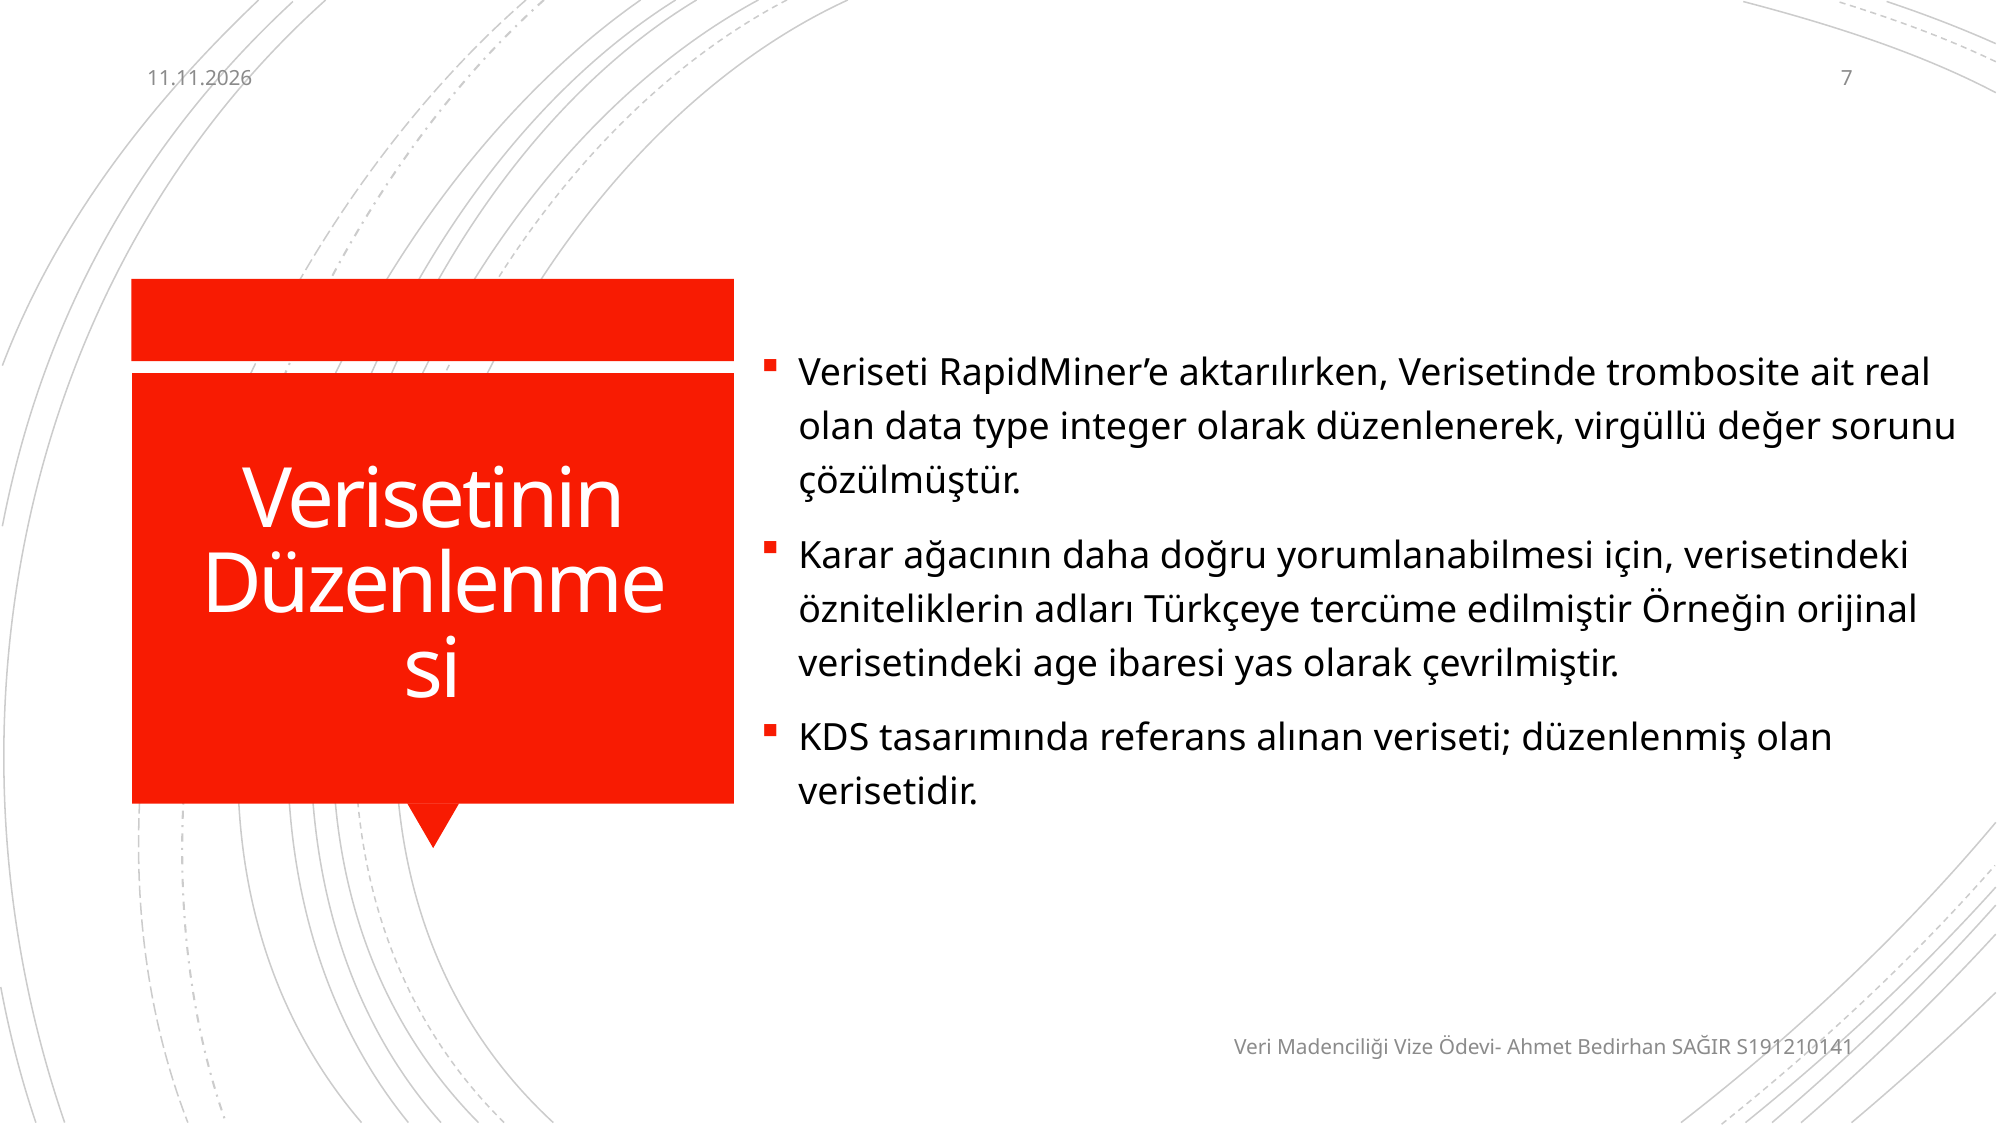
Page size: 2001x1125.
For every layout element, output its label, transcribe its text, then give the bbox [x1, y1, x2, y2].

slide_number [131, 52, 732, 105]
slide_number 7 [1717, 52, 1868, 105]
footer Veri Madenciliği Vize Ödevi- Ahmet Bedirhan SAĞIR S191210141 [131, 1021, 1869, 1074]
list Veriseti RapidMiner’e aktarılırken, Verisetinde trombosite ait real olan data type integer olarak düzenlenerek, virgüllü değer sorunu çözülmüştür. Karar ağacının daha doğru yorumlanabilmesi için, verisetindeki özniteliklerin adları Türkçeye tercüme edilmiştir Örneğin orijinal verisetindeki age ibaresi yas olarak çevrilmiştir. KDS tasarımında referans alınan veriseti; düzenlenmiş olan verisetidir. [745, 158, 1985, 993]
title Verisetinin Düzenlenmesi [145, 385, 720, 789]
